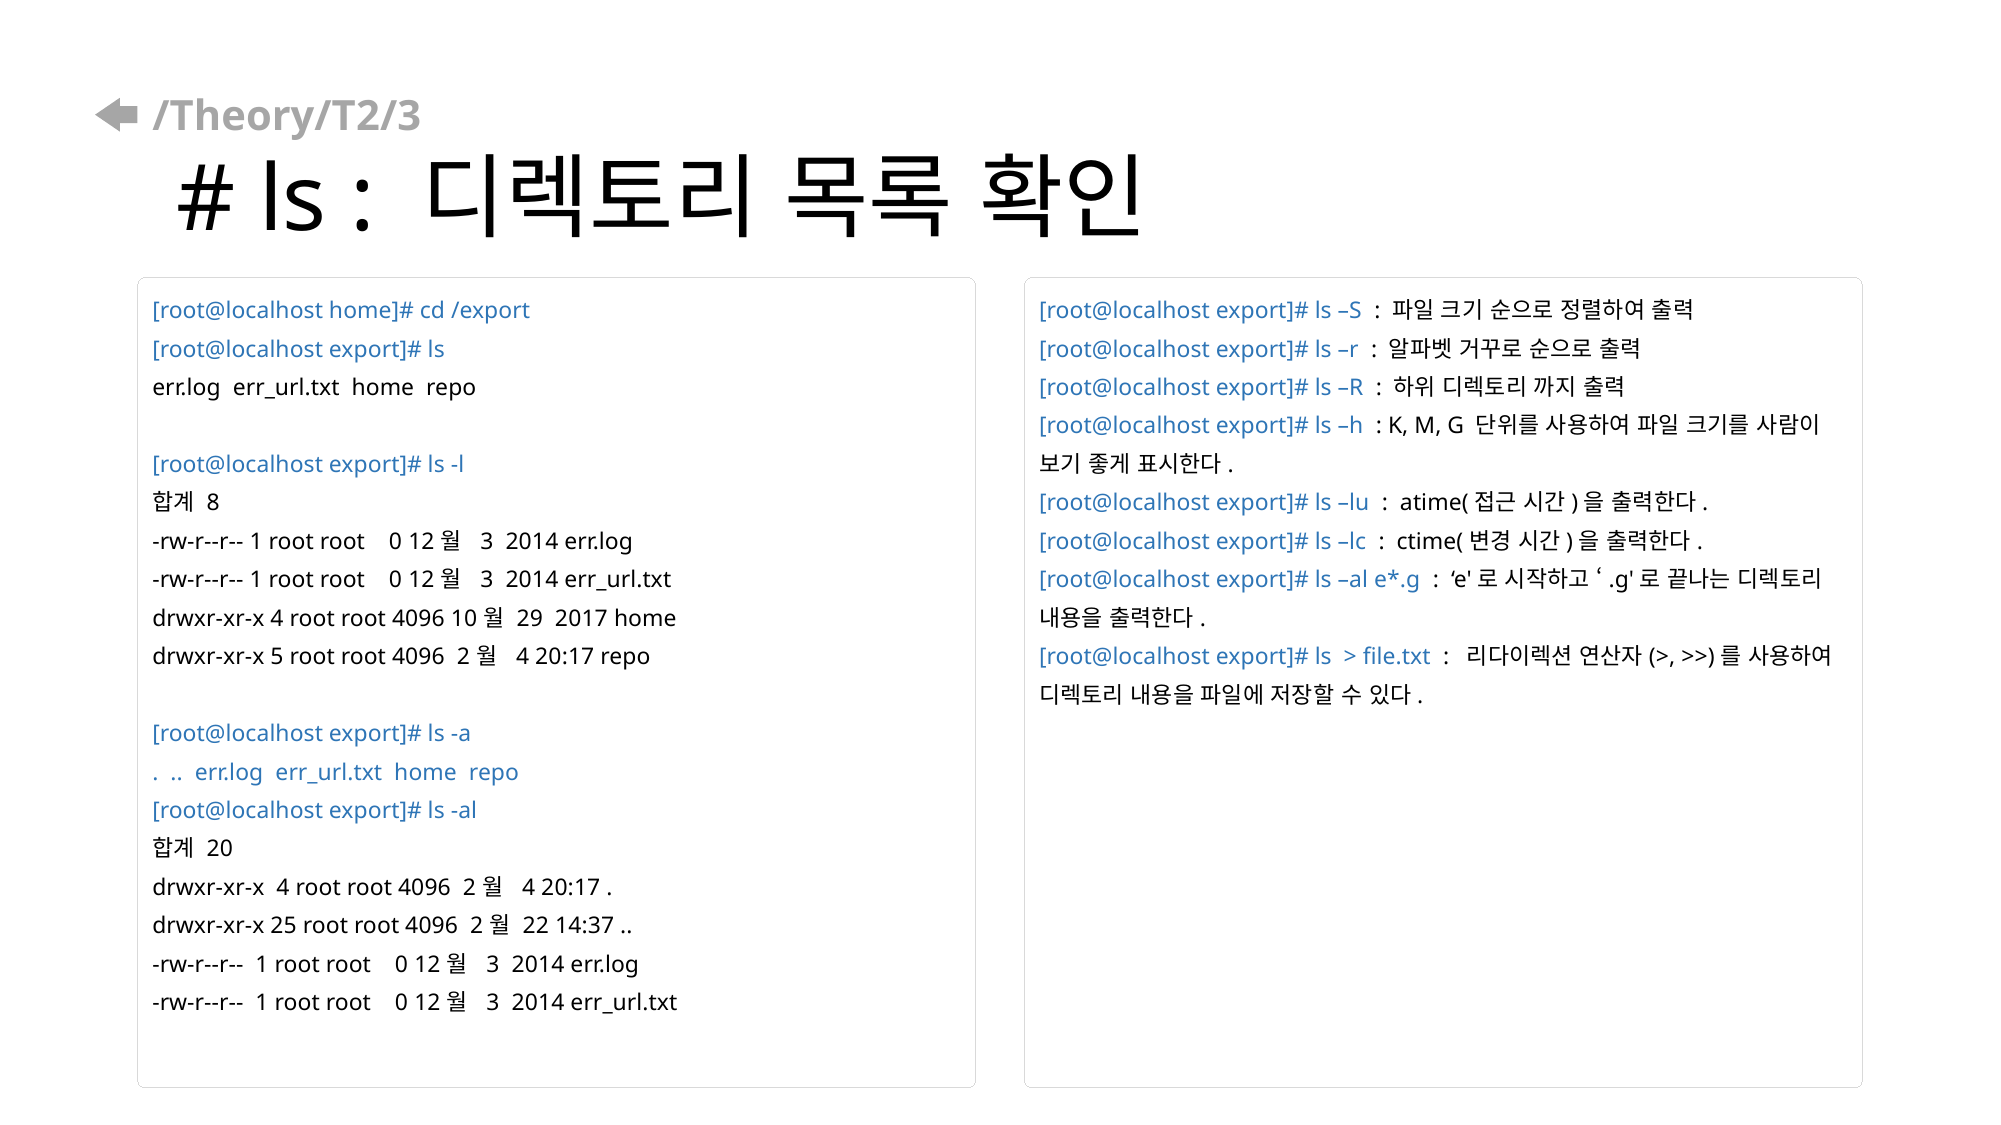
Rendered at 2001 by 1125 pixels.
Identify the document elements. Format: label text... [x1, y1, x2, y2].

title /Theory/T2/3 # ls : 디렉토리 목록 확인 [137, 59, 1863, 278]
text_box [137, 277, 976, 1088]
text_box [93, 95, 139, 134]
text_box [1024, 277, 1863, 1088]
